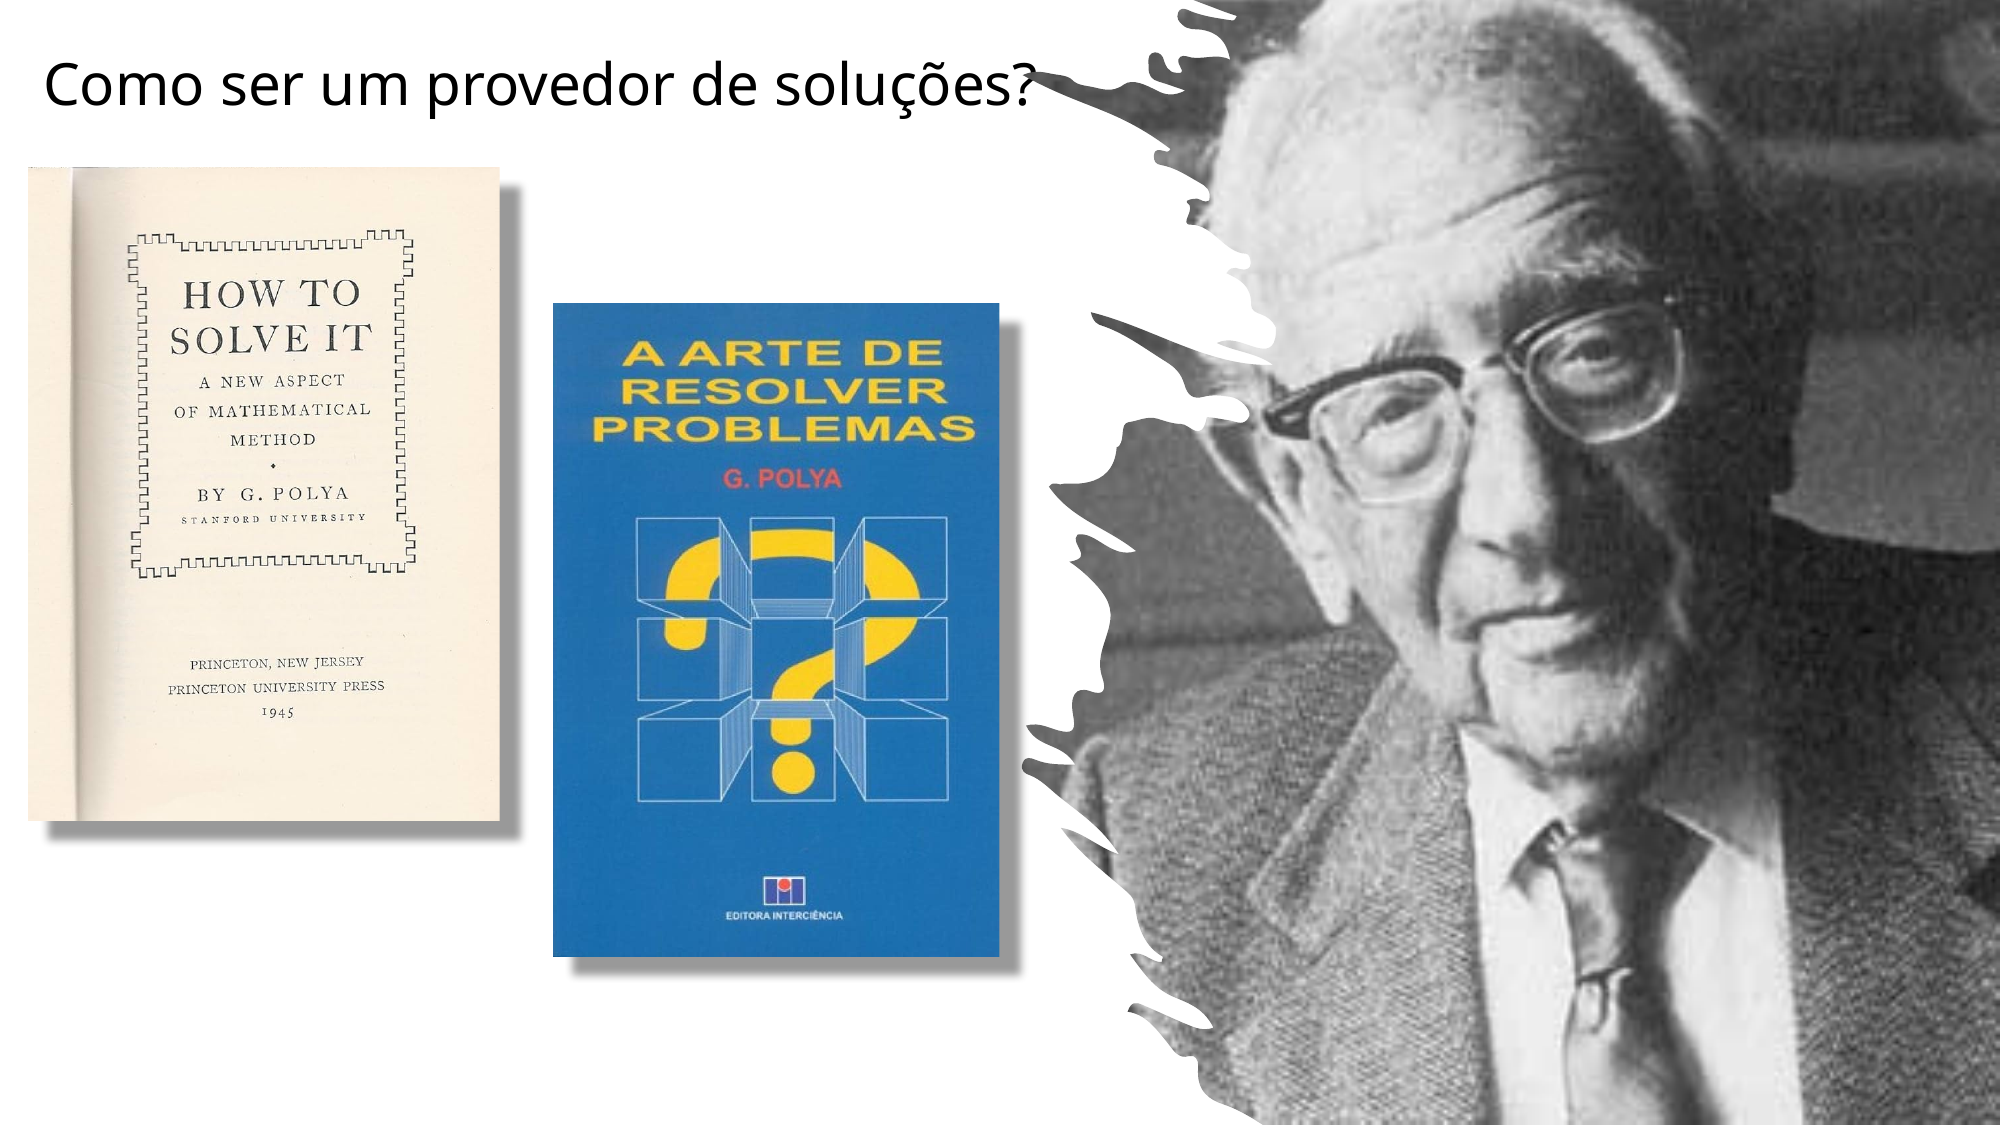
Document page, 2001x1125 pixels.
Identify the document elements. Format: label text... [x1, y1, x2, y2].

text_box Como ser um provedor de soluções? [28, 41, 1021, 126]
text_box [0, 0, 1021, 1125]
picture [28, 167, 500, 821]
picture [552, 303, 1000, 957]
picture [1021, 0, 2000, 1125]
